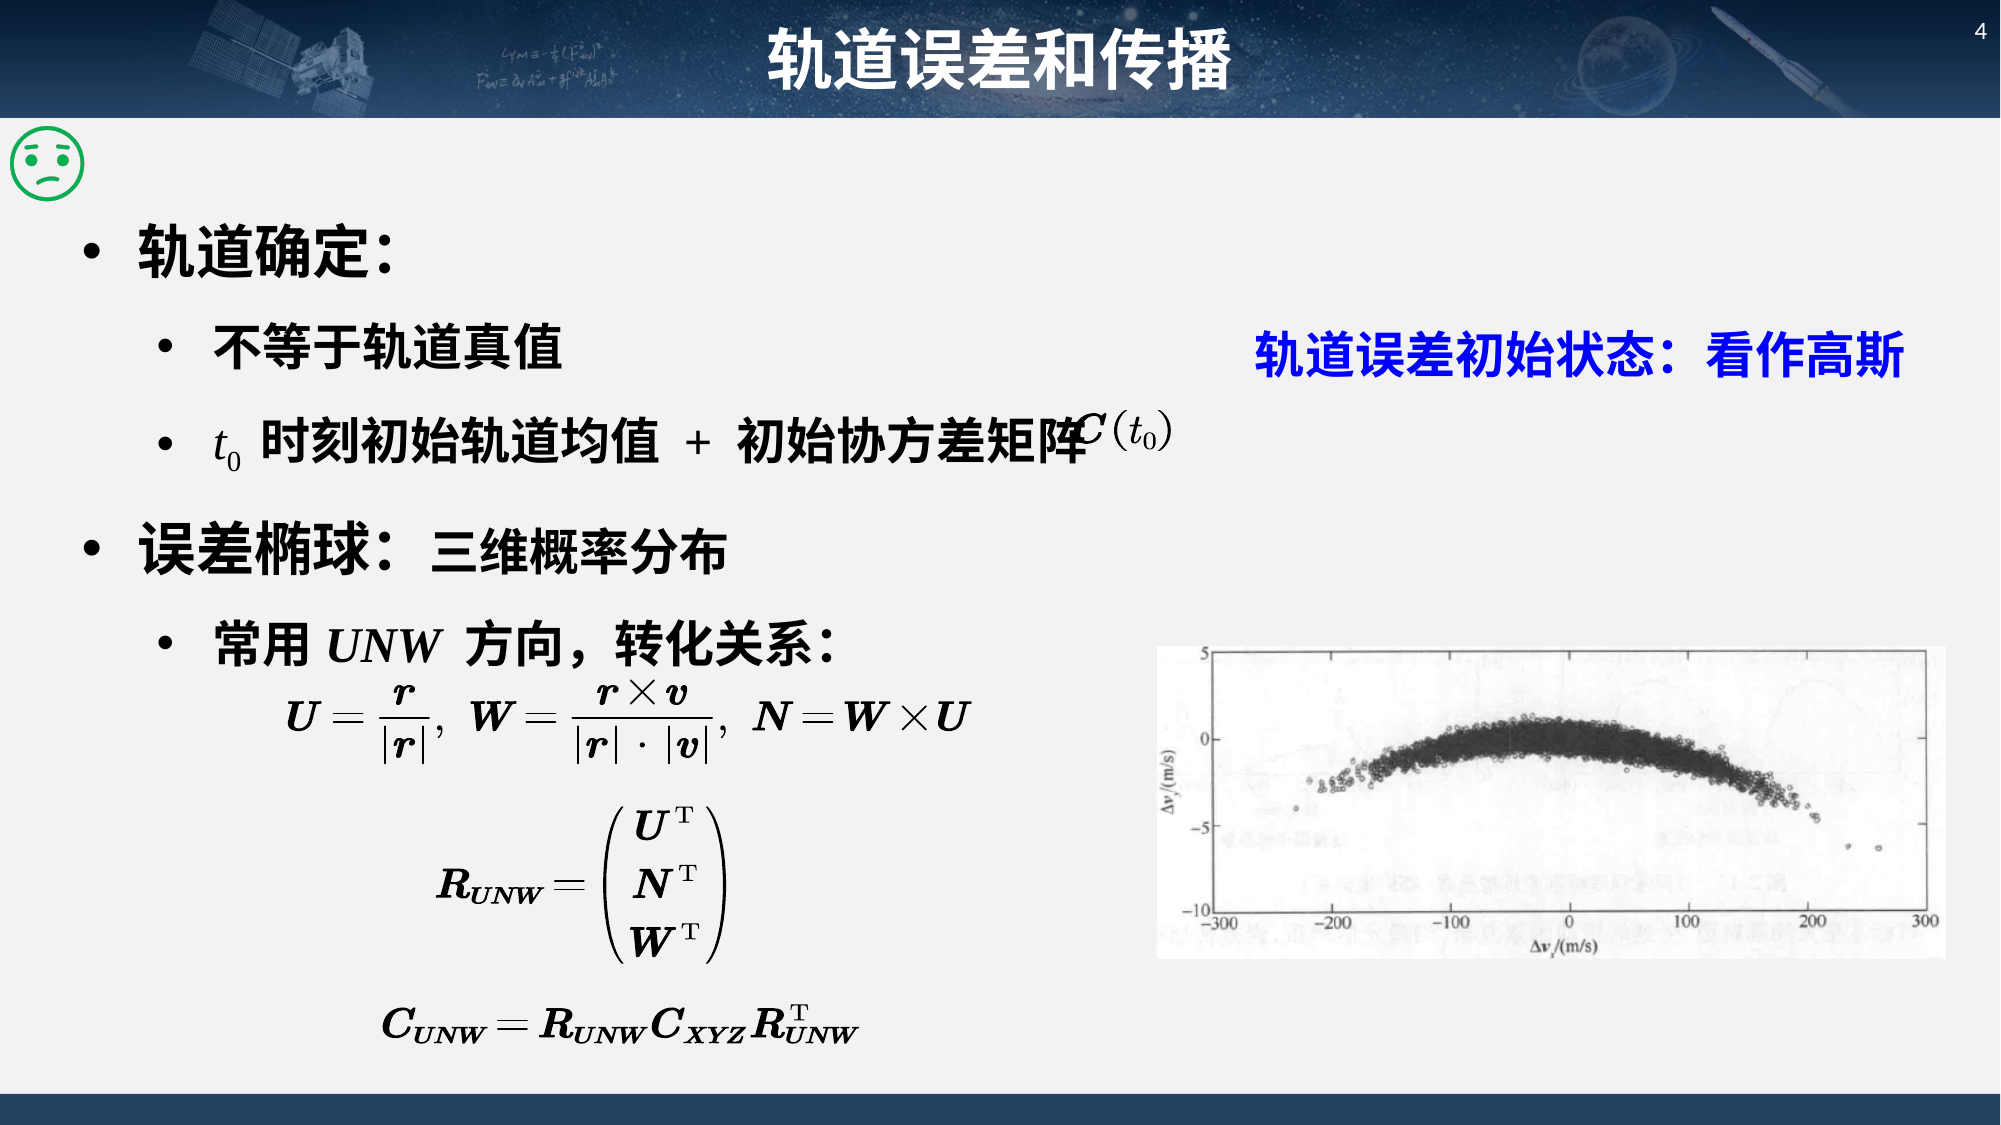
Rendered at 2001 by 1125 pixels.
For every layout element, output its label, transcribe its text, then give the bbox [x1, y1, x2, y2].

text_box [378, 995, 865, 1059]
text_box 轨道误差和传播 [0, 0, 2000, 117]
picture [1157, 646, 1946, 959]
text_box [431, 796, 734, 978]
text_box 轨道误差初始状态：看作高斯 [1197, 286, 1963, 391]
picture [0, 0, 2001, 211]
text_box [1069, 399, 1179, 466]
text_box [283, 662, 980, 780]
text_box 轨道确定： 不等于轨道真值 t0 时刻初始轨道均值 + 初始协方差矩阵 误差椭球：三维概率分布 常用UNW 方向，转化关系： [66, 172, 1933, 890]
